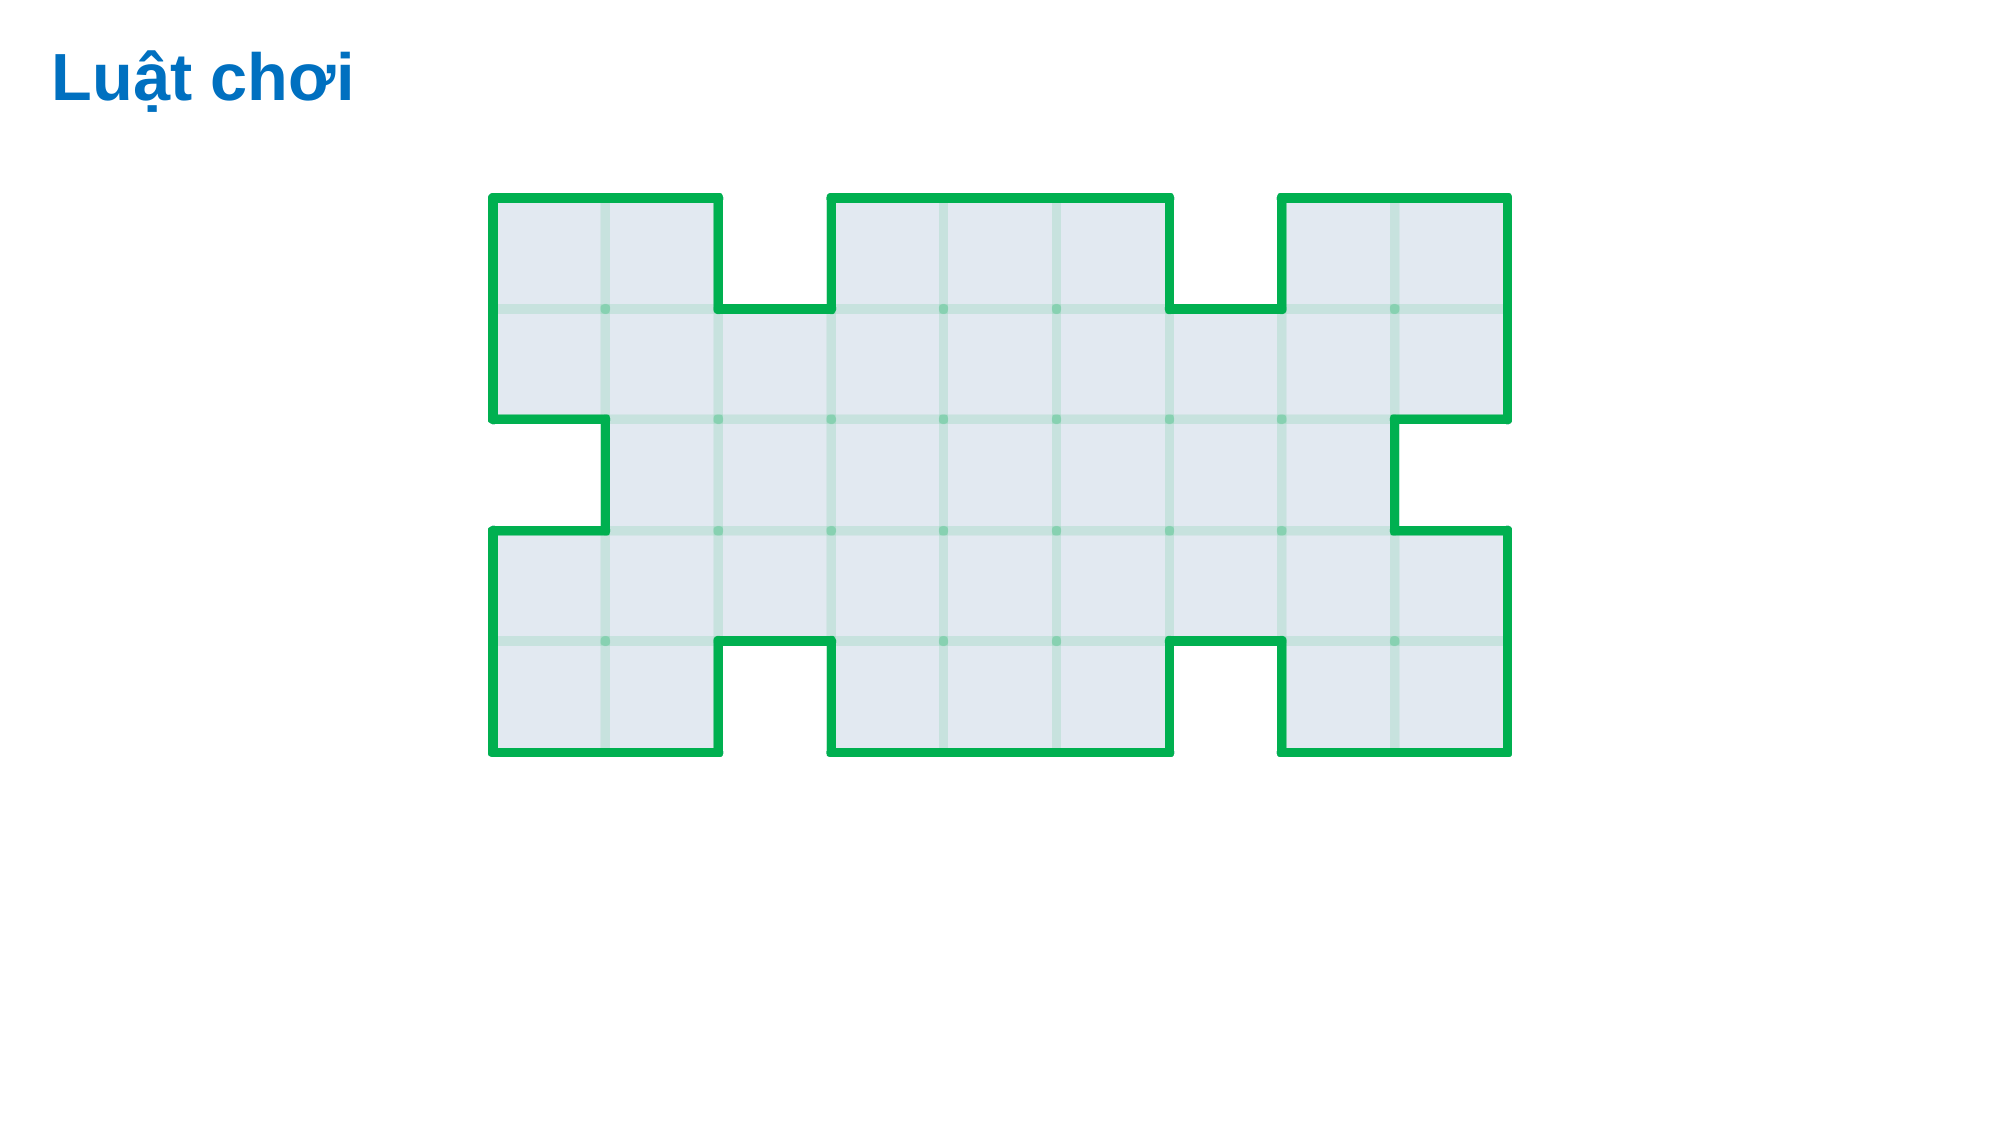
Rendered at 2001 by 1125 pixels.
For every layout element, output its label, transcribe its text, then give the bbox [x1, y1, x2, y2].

text_box Luật chơi [37, 26, 370, 121]
picture [488, 193, 1512, 757]
